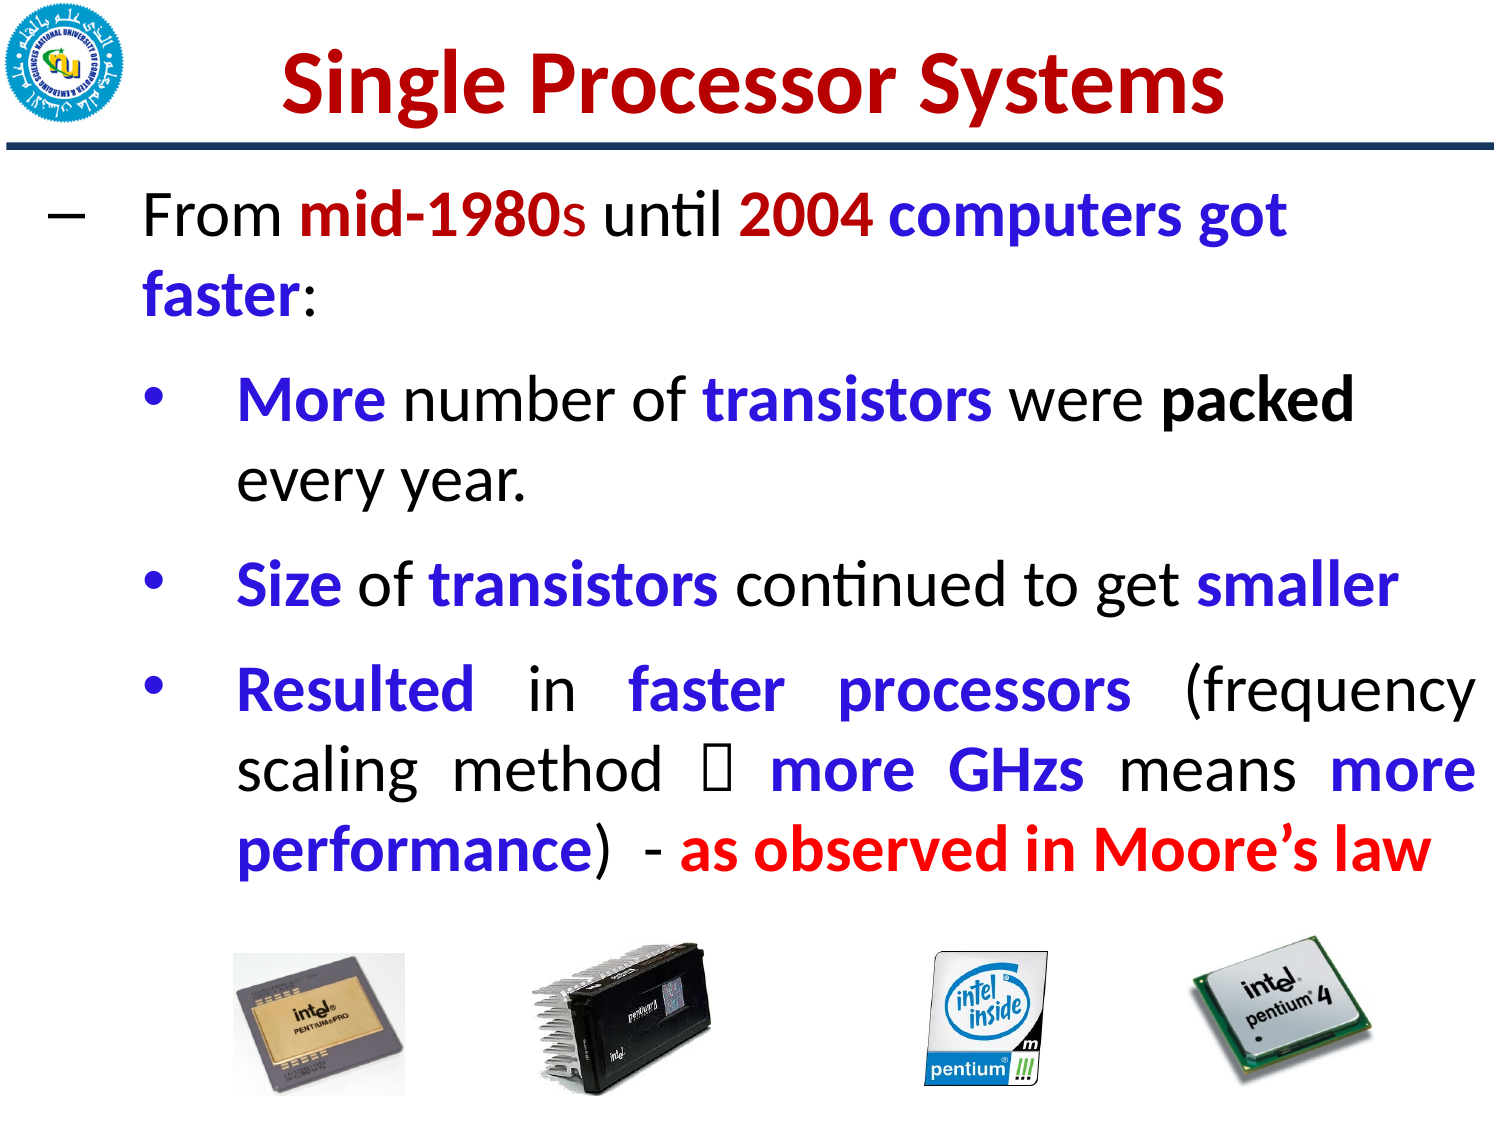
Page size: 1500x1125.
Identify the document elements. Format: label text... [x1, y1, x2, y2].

picture [532, 942, 712, 1096]
picture [924, 951, 1049, 1087]
picture [4, 2, 124, 123]
text_box [4, 140, 1496, 152]
title Single Processor Systems [8, 11, 1500, 142]
picture [232, 953, 405, 1096]
picture [1187, 932, 1375, 1087]
list From mid-1980s until 2004 computers got faster: More number of transistors were packed every year. Size of transistors continued to get smaller Resulted in faster processors (frequency scaling method  more GHzs means more performance) - as observed in Moore’s law [4, 162, 1492, 1117]
